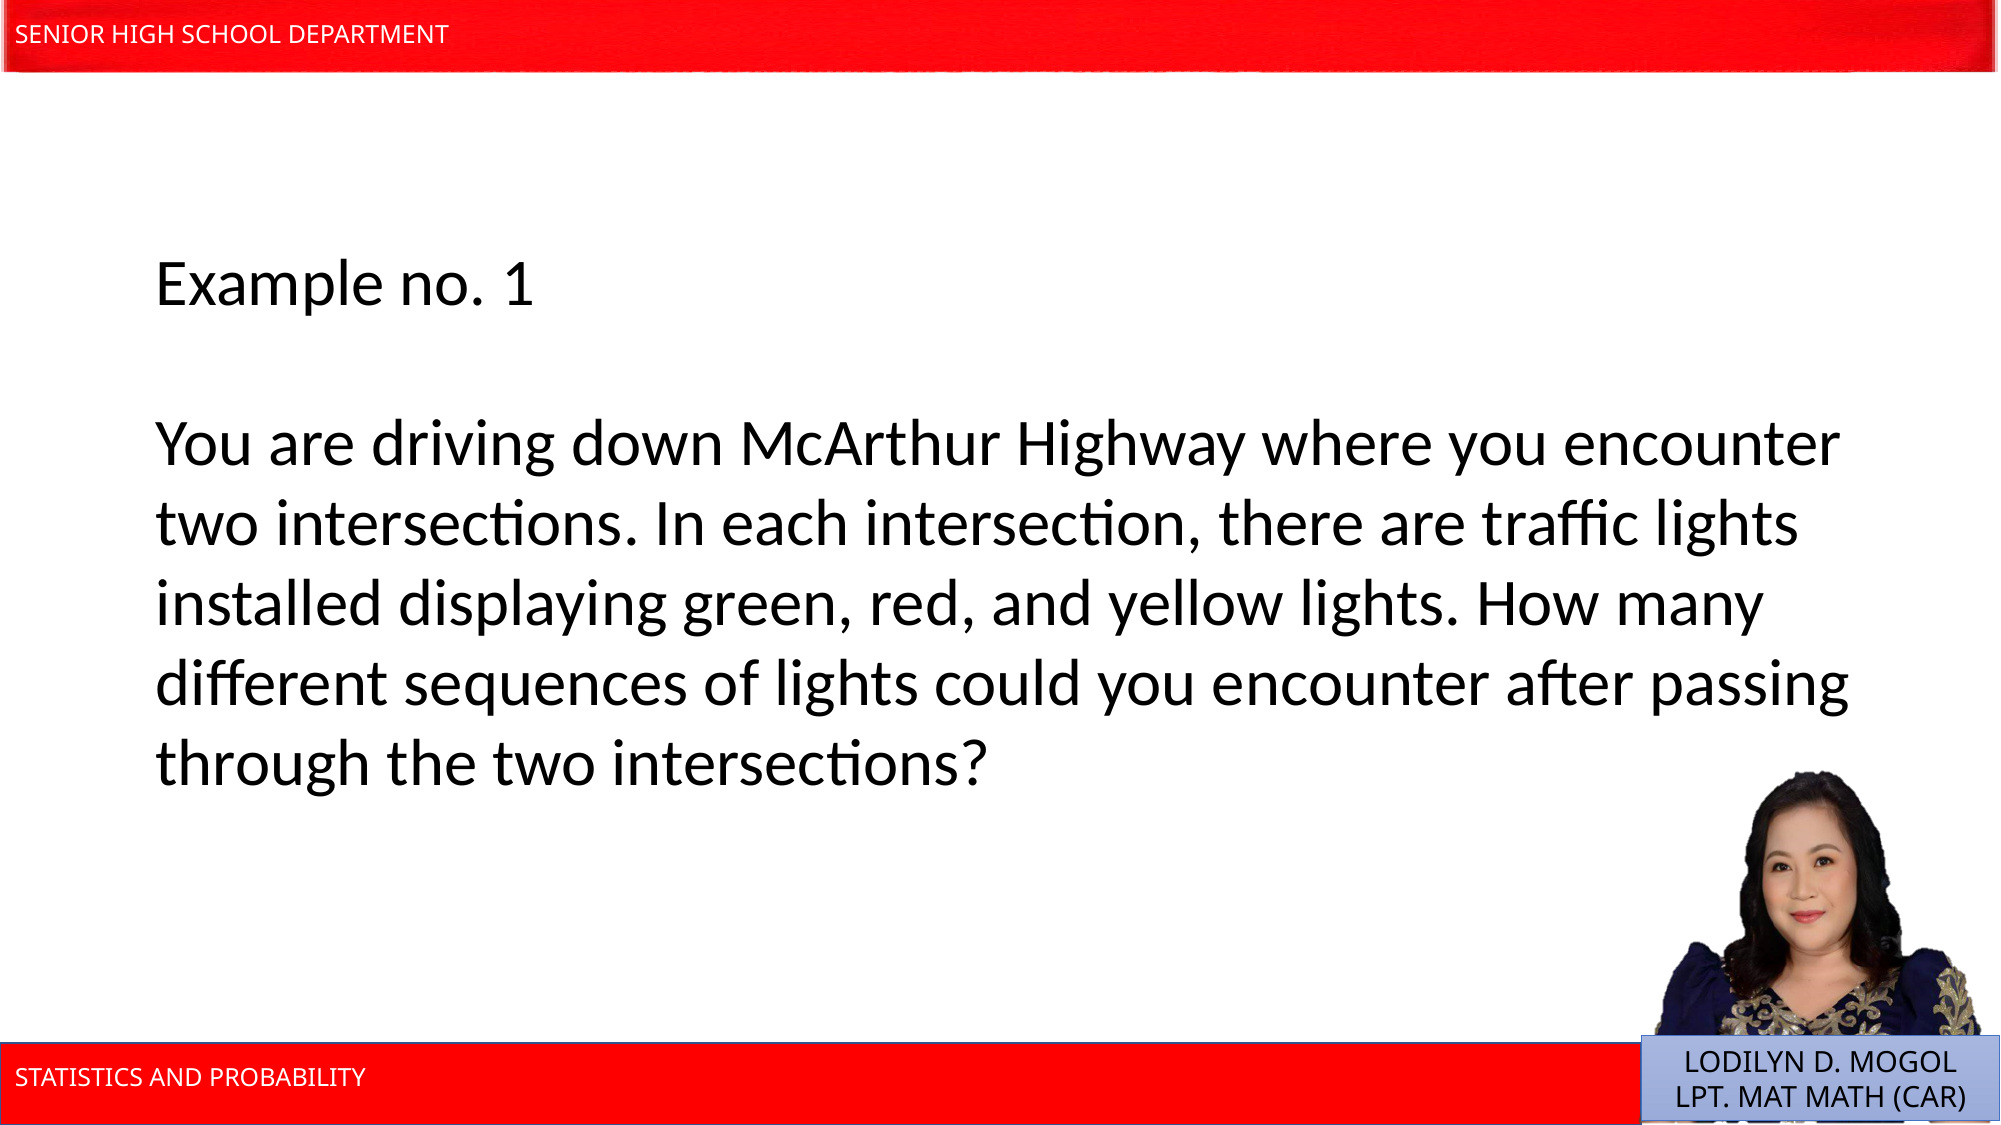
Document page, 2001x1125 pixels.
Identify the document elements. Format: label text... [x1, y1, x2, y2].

picture [0, 0, 2000, 121]
text_box STATISTICS AND PROBABILITY [0, 1053, 953, 1099]
picture [1581, 694, 2000, 1125]
text_box [0, 1042, 1581, 1125]
text_box Example no. 1 You are driving down McArthur Highway where you encounter two intersections. In each intersection, there are traffic lights installed displaying green, red, and yellow lights. How many different sequences of lights could you encounter after passing through the two intersections? [141, 231, 1897, 887]
